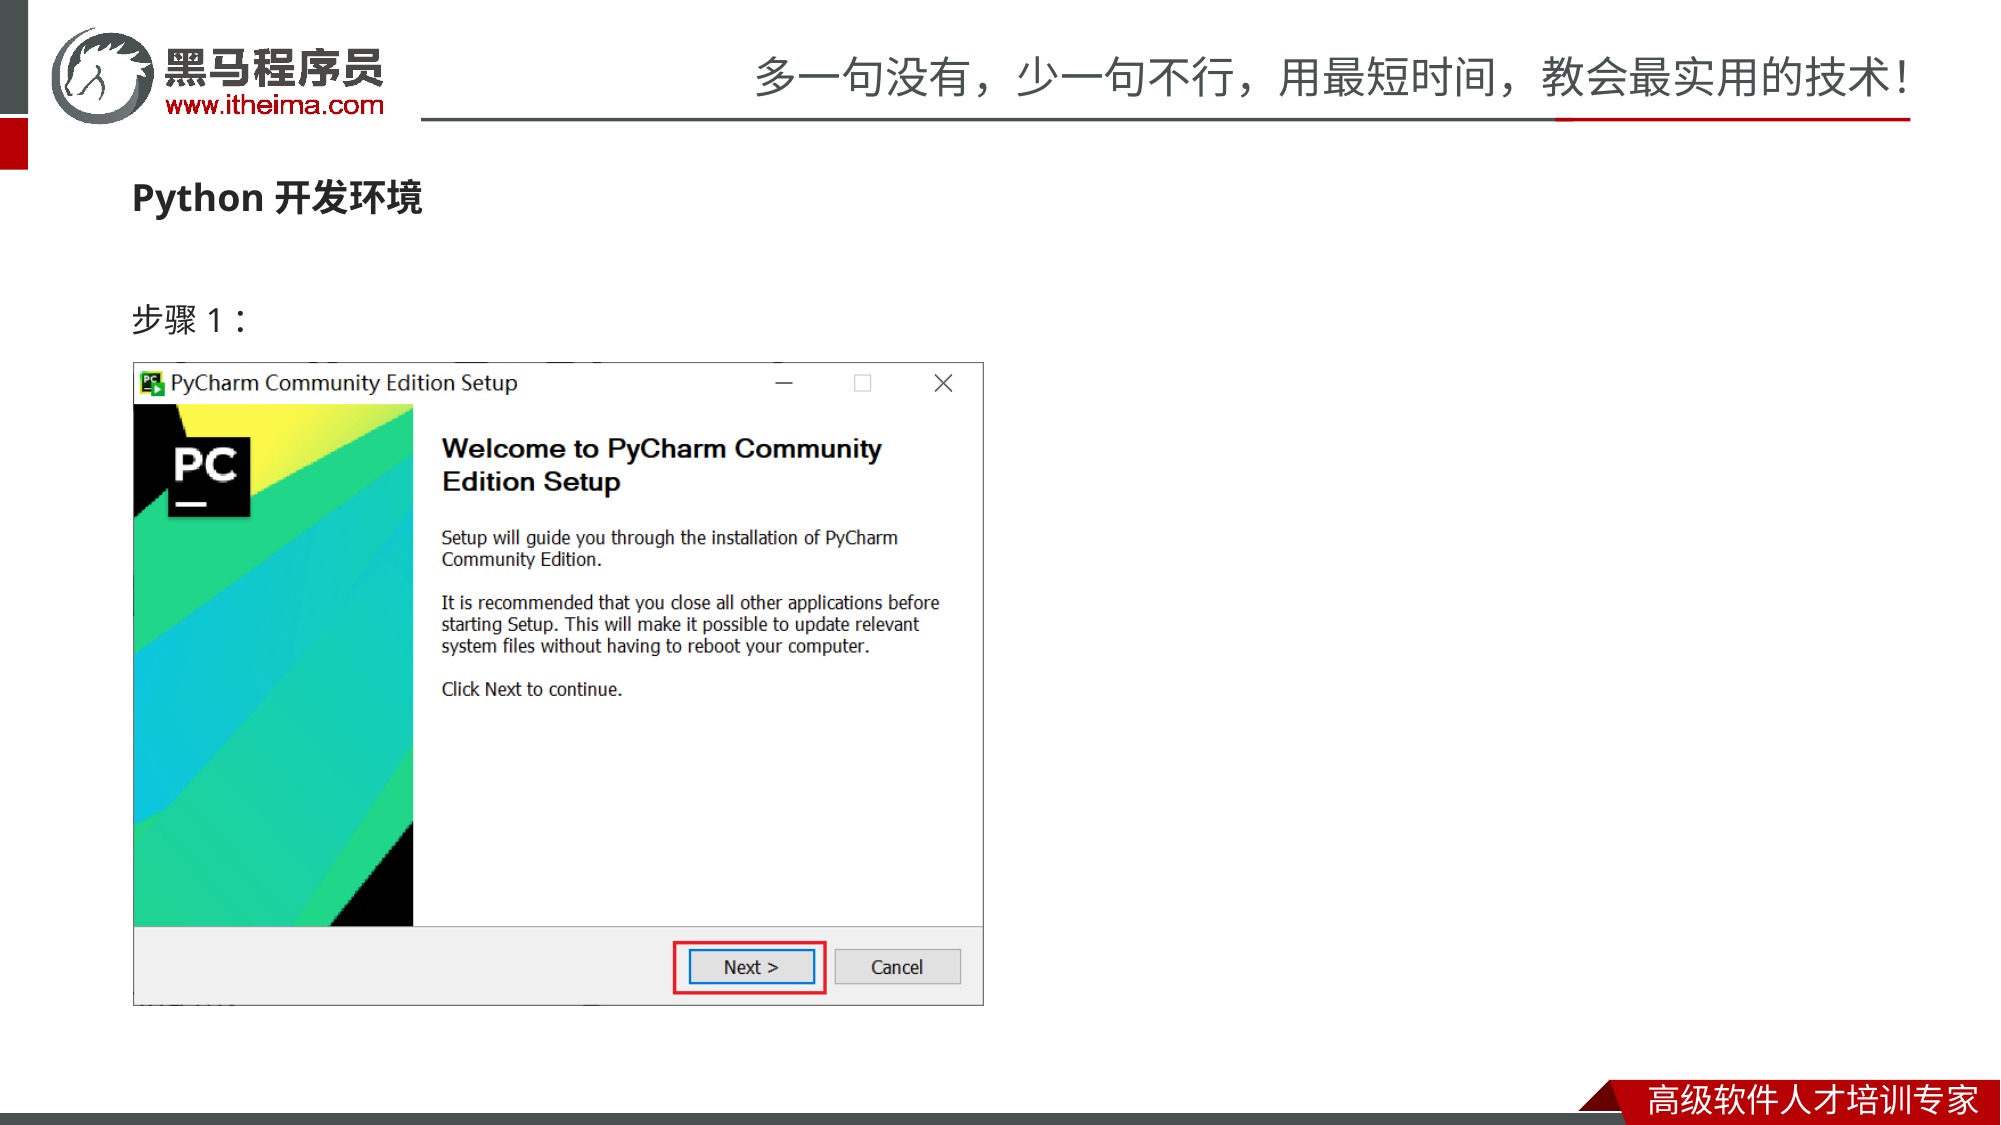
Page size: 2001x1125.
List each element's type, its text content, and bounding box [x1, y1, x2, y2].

list 步骤1： [116, 271, 1872, 964]
list Python开发环境 [116, 154, 1872, 239]
picture [133, 362, 984, 1006]
picture [50, 26, 384, 125]
